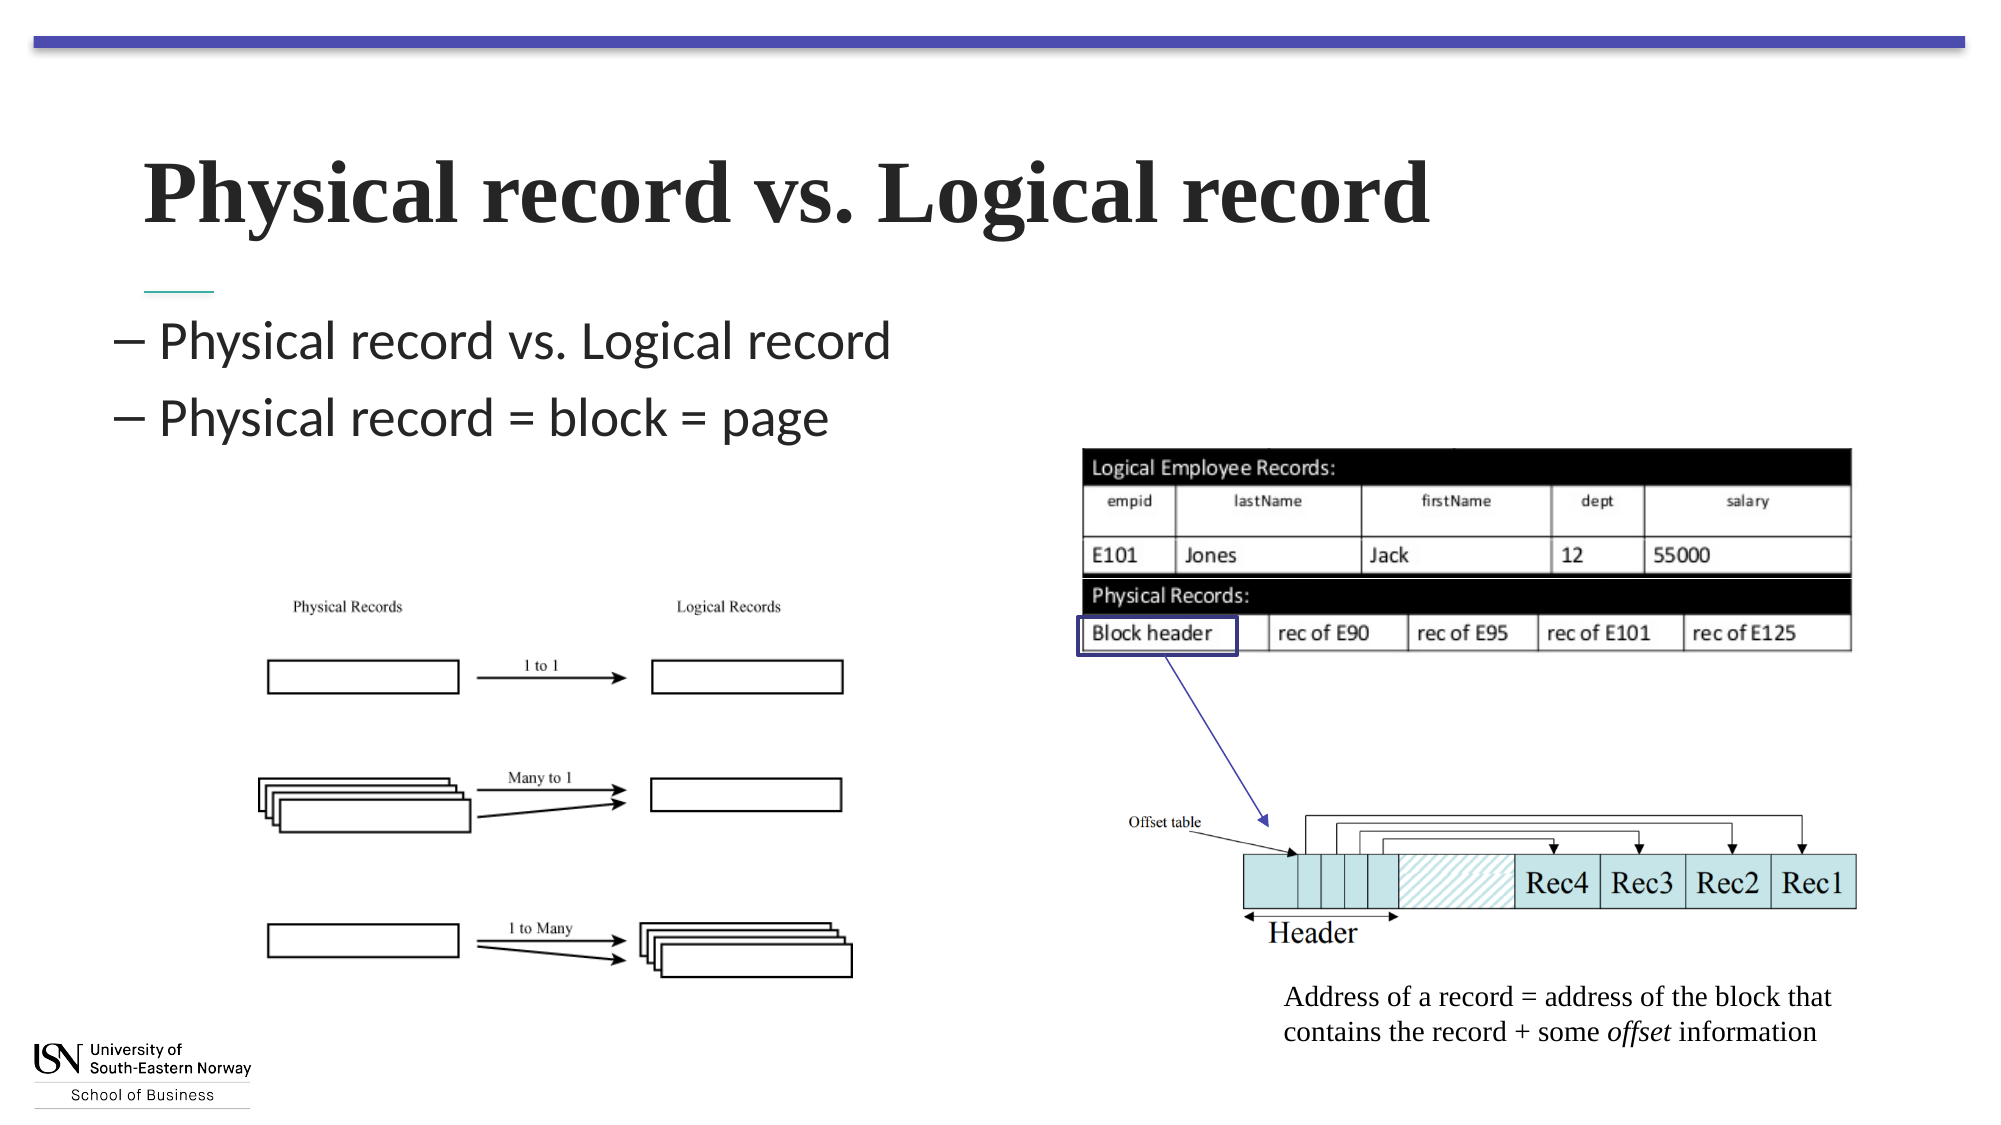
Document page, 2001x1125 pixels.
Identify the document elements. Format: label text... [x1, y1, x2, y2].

picture [16, 1025, 274, 1125]
picture [1064, 579, 1864, 656]
picture [1064, 448, 1864, 578]
list Physical record vs. Logical record Physical record = block = page [45, 303, 1149, 994]
title Physical record vs. Logical record [143, 93, 1885, 282]
picture [258, 597, 853, 1013]
picture [1122, 811, 1864, 949]
text_box Address of a record = address of the block that contains the record + some offset information [1268, 969, 1930, 1055]
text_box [1164, 654, 1270, 828]
